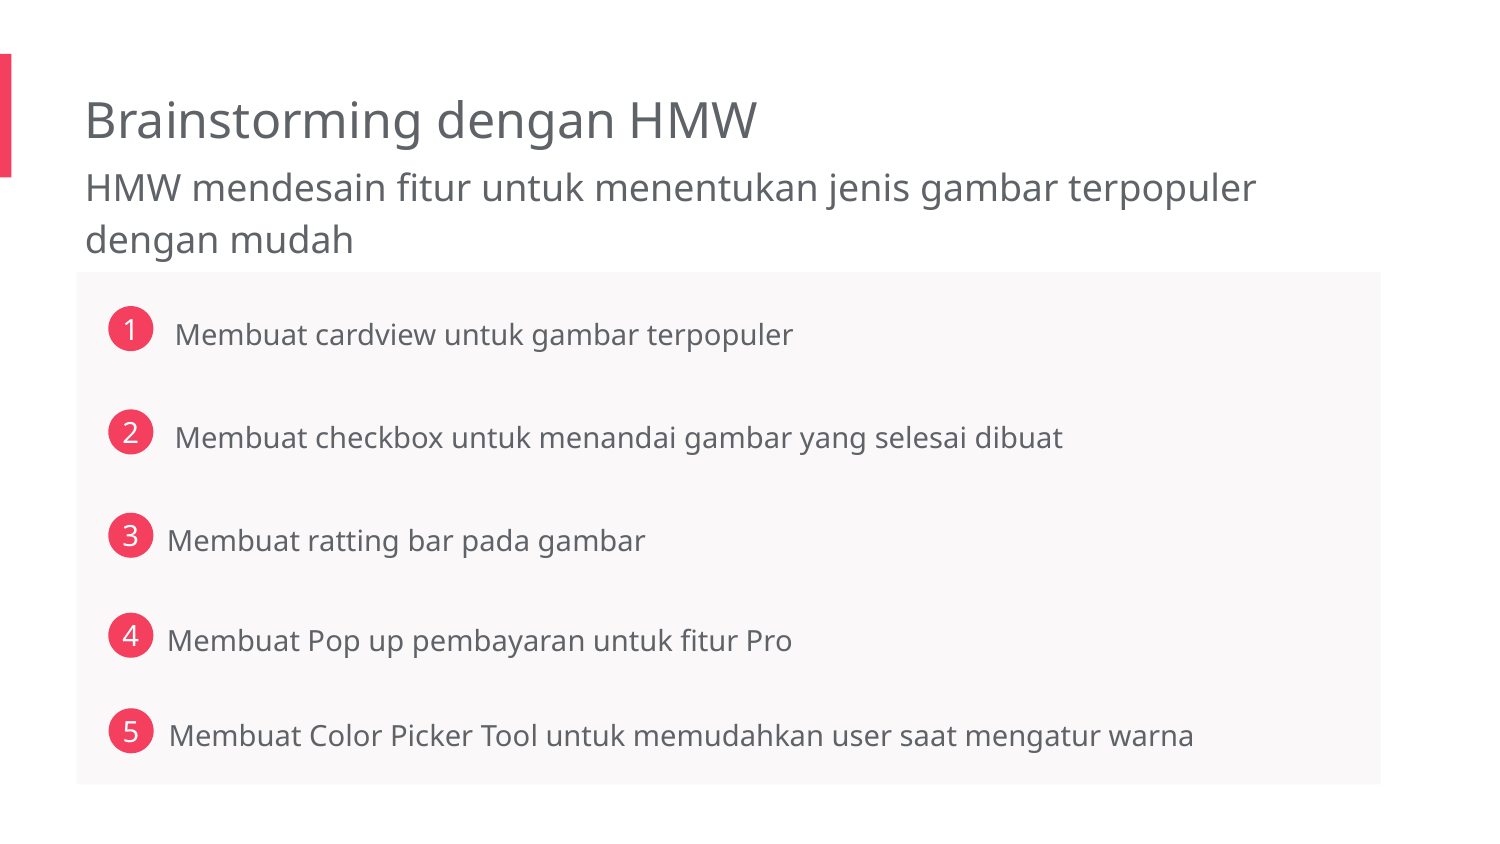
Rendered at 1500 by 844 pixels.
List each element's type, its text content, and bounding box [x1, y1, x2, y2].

text_box HMW mendesain fitur untuk menentukan jenis gambar terpopuler dengan mudah [84, 142, 1377, 276]
text_box 3 [108, 512, 154, 558]
text_box Membuat Pop up pembayaran untuk fitur Pro [151, 602, 1347, 713]
text_box Brainstorming dengan HMW [84, 73, 1087, 142]
text_box 2 [108, 409, 154, 455]
text_box 1 [108, 306, 154, 352]
text_box Membuat checkbox untuk menandai gambar yang selesai dibuat [159, 399, 1367, 470]
text_box Membuat ratting bar pada gambar [151, 502, 1347, 573]
text_box 4 [108, 612, 154, 658]
text_box Membuat cardview untuk gambar terpopuler [159, 295, 1347, 366]
text_box 5 [108, 708, 153, 754]
text_box Membuat Color Picker Tool untuk memudahkan user saat mengatur warna [153, 697, 1348, 808]
text_box [76, 271, 1381, 785]
